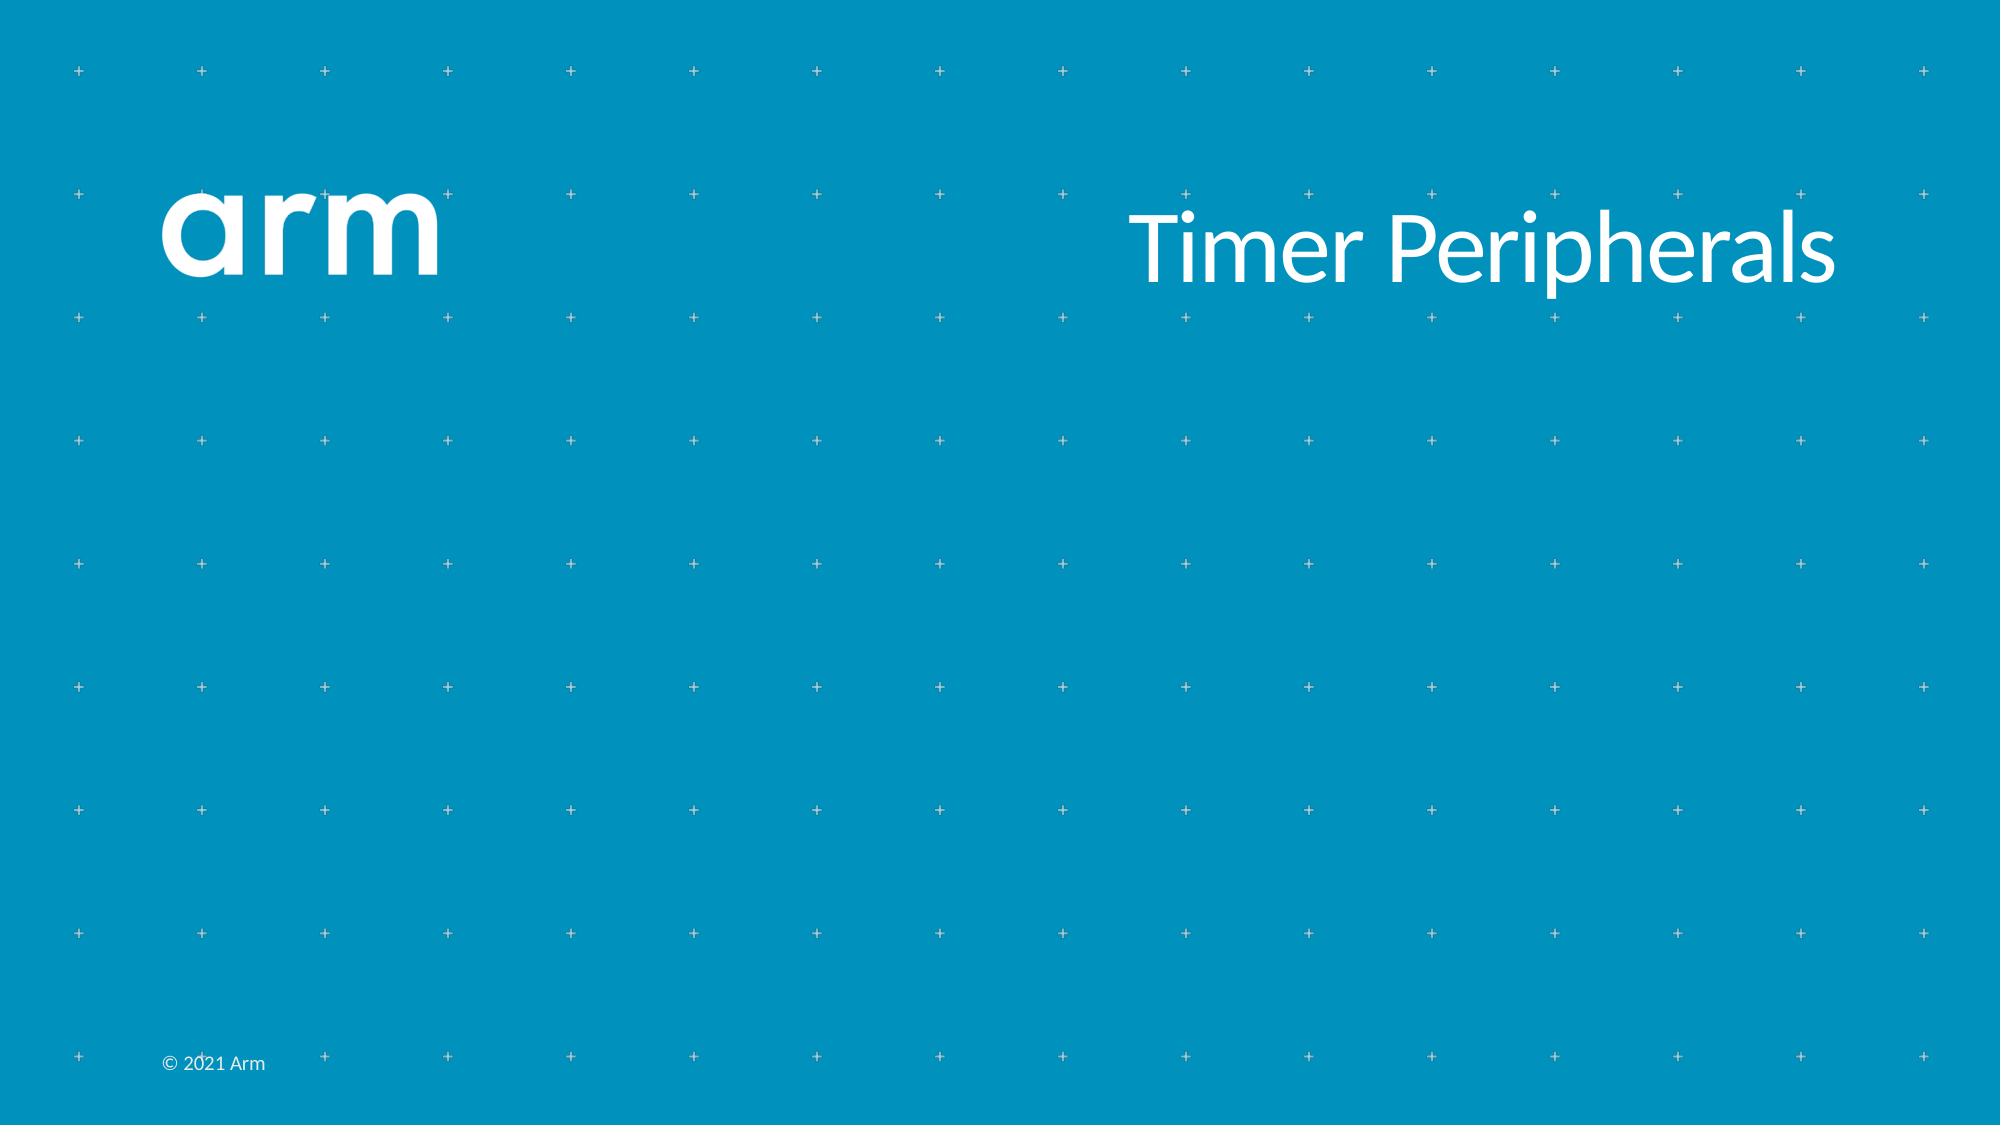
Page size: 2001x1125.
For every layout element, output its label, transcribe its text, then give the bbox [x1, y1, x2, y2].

picture [321, 191, 329, 198]
picture [329, 194, 437, 274]
title Timer Peripherals [822, 198, 1839, 621]
picture [163, 191, 242, 277]
picture [265, 194, 316, 274]
